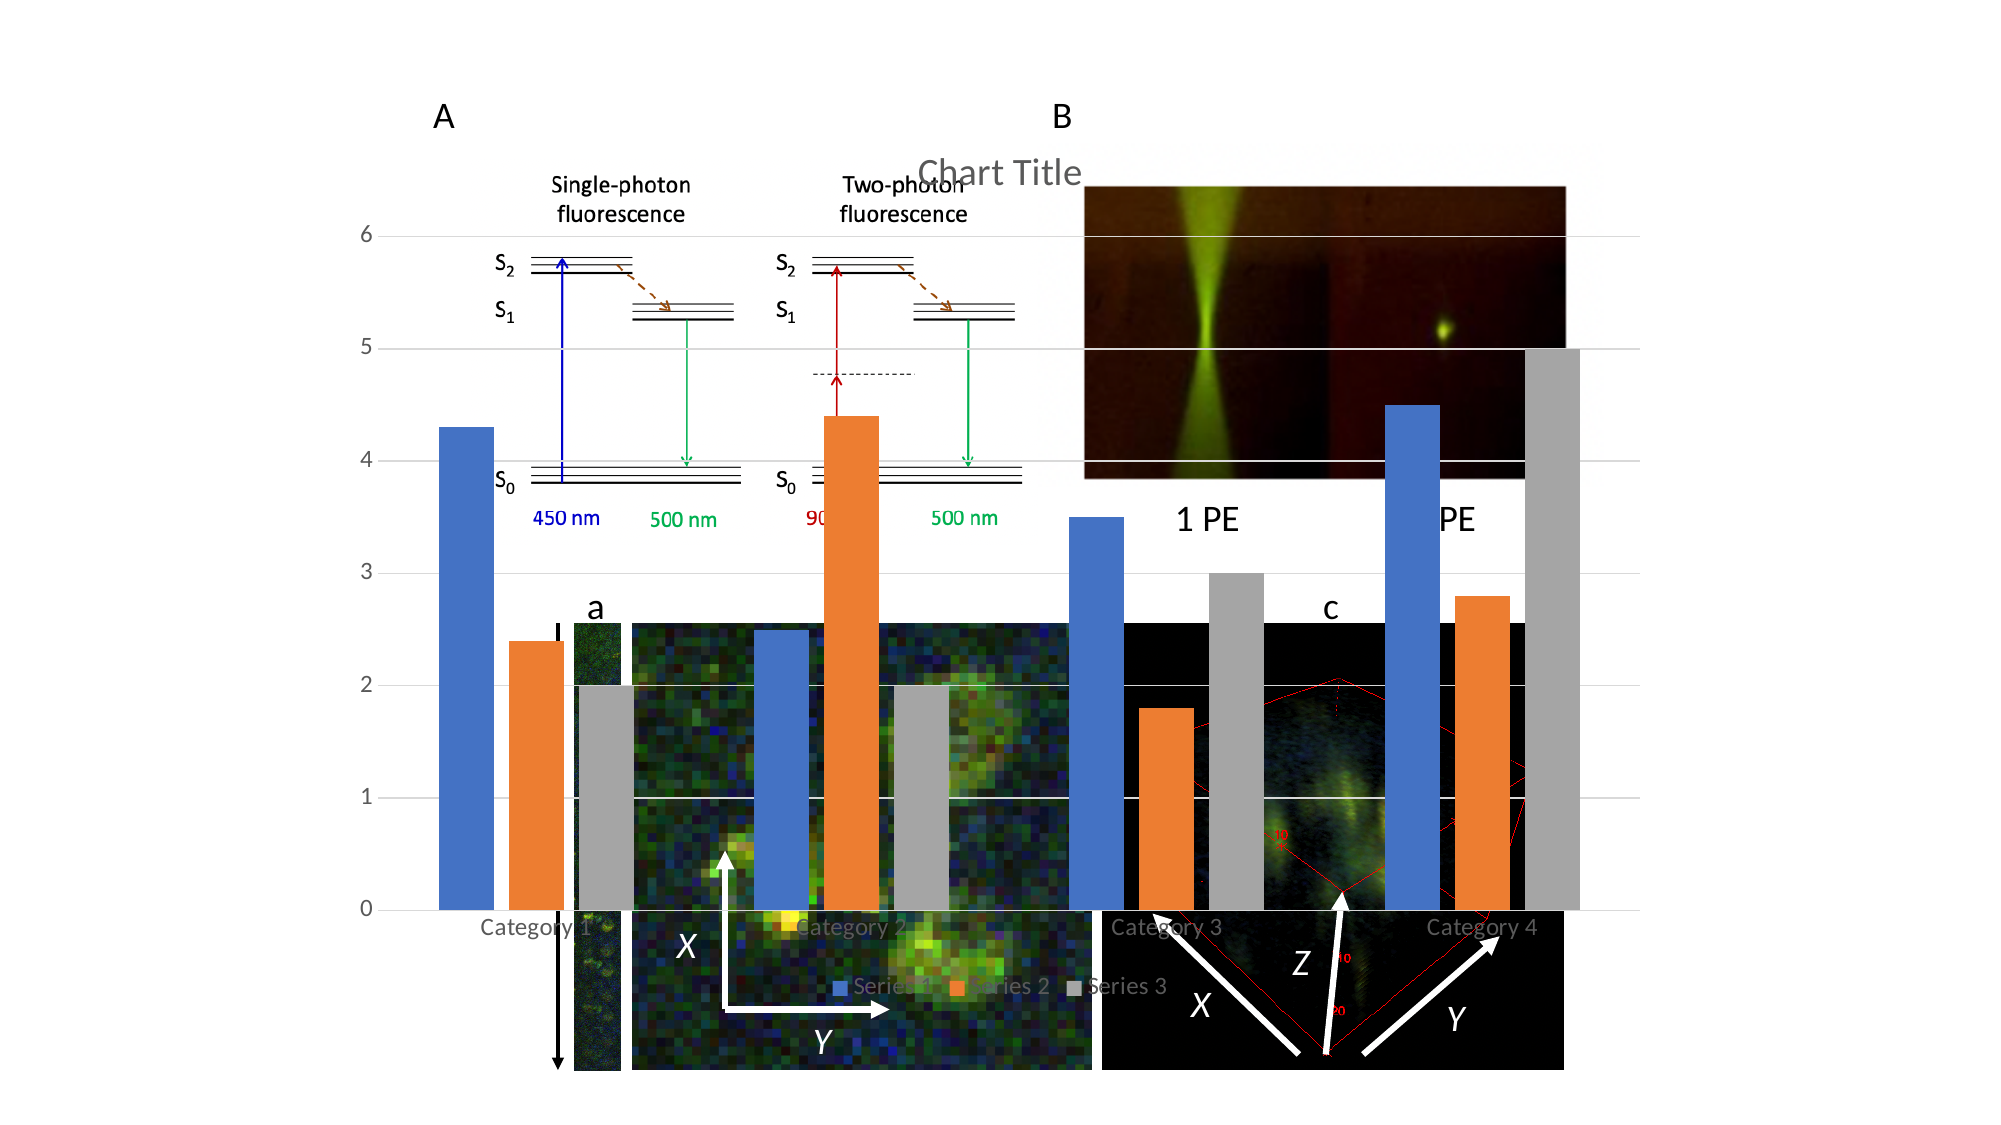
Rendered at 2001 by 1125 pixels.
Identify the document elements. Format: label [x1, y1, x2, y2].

text_box [509, 1007, 1564, 1071]
text_box [418, 83, 1604, 117]
chart [333, 117, 1667, 1007]
